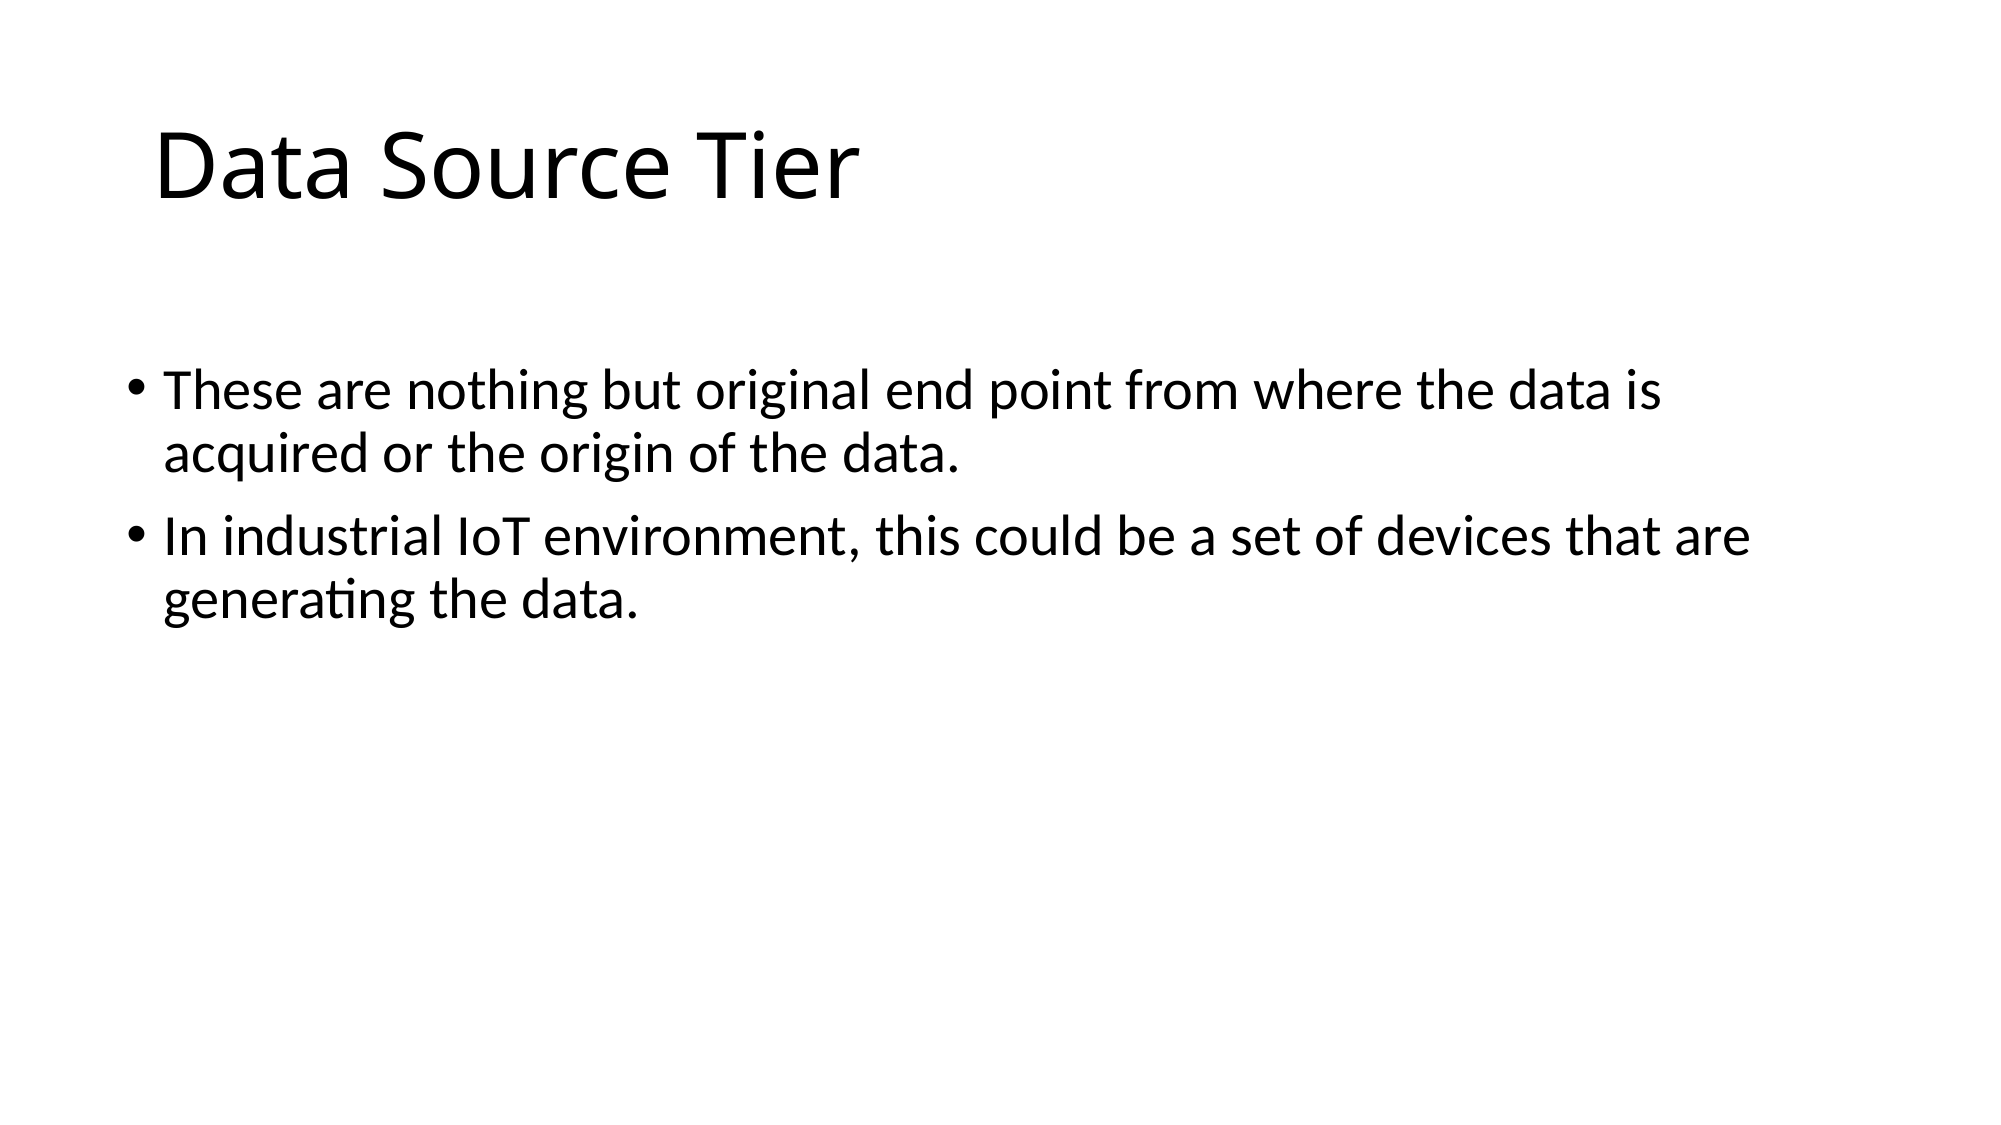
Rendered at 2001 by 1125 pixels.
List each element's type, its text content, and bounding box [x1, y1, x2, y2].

title Data Source Tier [137, 59, 1863, 278]
list These are nothing but original end point from where the data is acquired or the origin of the data. In industrial IoT environment, this could be a set of devices that are generating the data. [111, 351, 1837, 1066]
